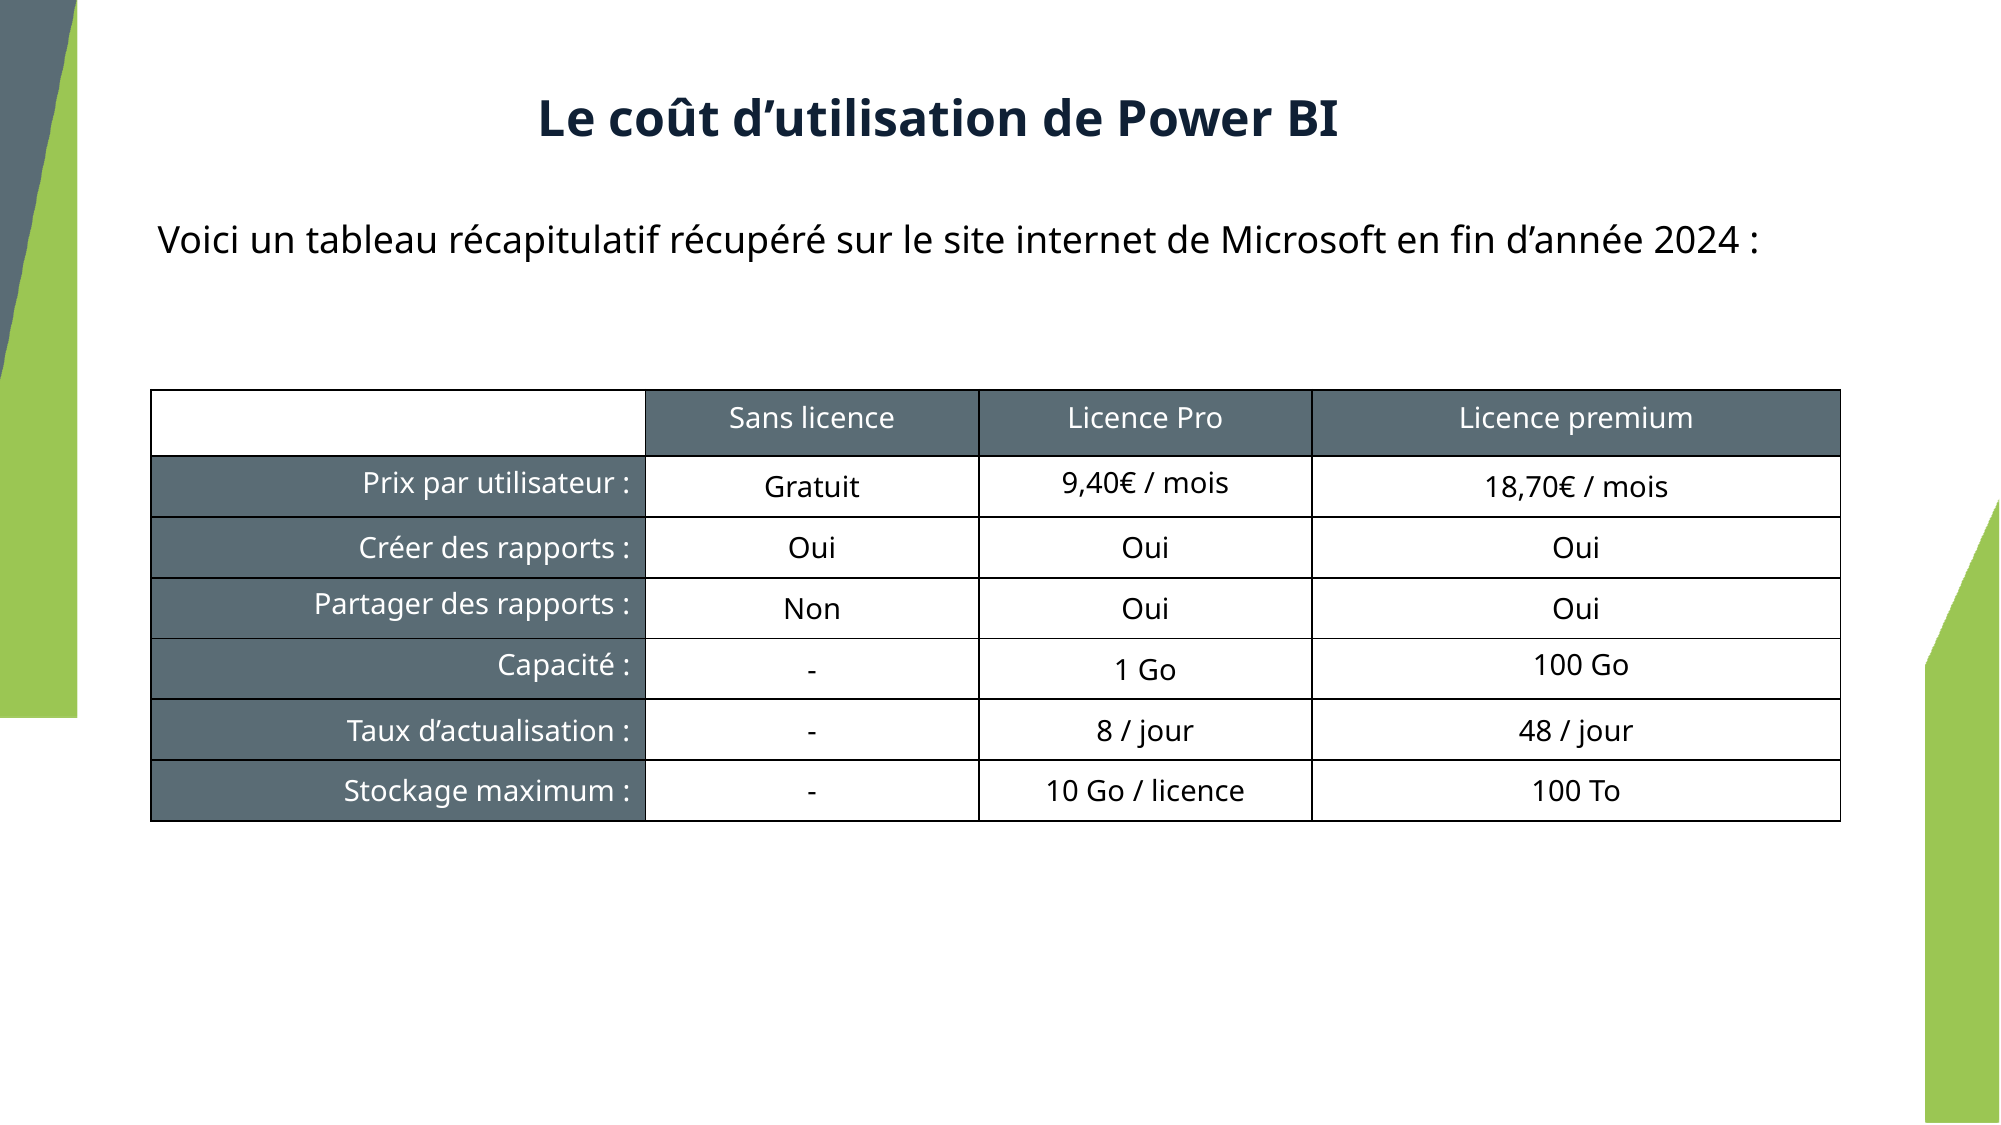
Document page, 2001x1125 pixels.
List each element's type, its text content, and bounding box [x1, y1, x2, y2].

table_cell Stockage maximum : [152, 761, 645, 820]
table_cell Oui [1313, 579, 1840, 638]
table_cell - [646, 700, 978, 759]
picture [0, 0, 79, 720]
table_cell 10 Go / licence [980, 761, 1311, 820]
table_header Licence Pro [980, 391, 1311, 455]
table_cell Taux d’actualisation : [152, 700, 645, 759]
table_cell - [646, 761, 978, 820]
table_cell 100 To [1313, 761, 1840, 820]
table_cell Capacité : [152, 639, 645, 698]
subtitle Voici un tableau récapitulatif récupéré sur le site internet de Microsoft en fin d’année 2024 : [142, 186, 1849, 358]
picture [1924, 498, 2000, 1125]
table_cell 100 Go [1313, 639, 1840, 698]
table_cell 9,40€ / mois [980, 457, 1311, 516]
table_cell Non [646, 579, 978, 638]
table_header Licence premium [1313, 391, 1840, 455]
table_cell 48 / jour [1313, 700, 1840, 759]
table_cell 8 / jour [980, 700, 1311, 759]
table_cell - [646, 639, 978, 698]
table_cell 18,70€ / mois [1313, 457, 1840, 516]
table_header Sans licence [646, 391, 978, 455]
table_header [152, 391, 645, 455]
table_cell Oui [1313, 518, 1840, 577]
table_cell 1 Go [980, 639, 1311, 698]
table_cell Créer des rapports : [152, 518, 645, 577]
table_cell Oui [980, 579, 1311, 638]
table_cell Partager des rapports : [152, 579, 645, 638]
title Le coût d’utilisation de Power BI [224, 30, 1654, 155]
table_cell Prix par utilisateur : [152, 457, 645, 516]
table_cell Gratuit [646, 457, 978, 516]
table_cell Oui [646, 518, 978, 577]
table_cell Oui [980, 518, 1311, 577]
